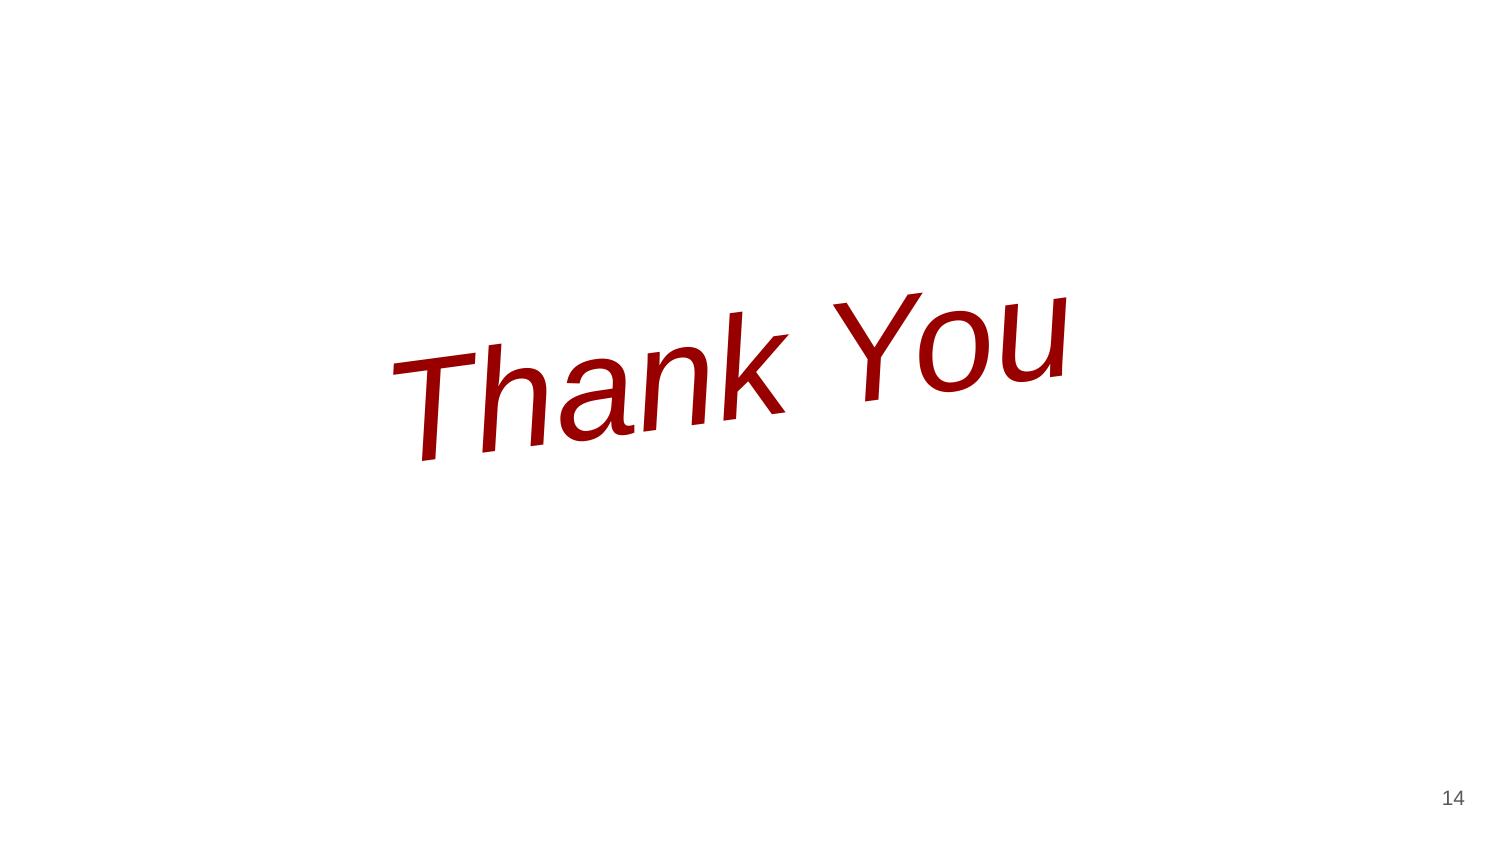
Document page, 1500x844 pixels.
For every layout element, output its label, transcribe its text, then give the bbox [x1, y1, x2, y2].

list Thank You [352, 176, 1203, 717]
slide_number ‹#› [1389, 764, 1480, 830]
